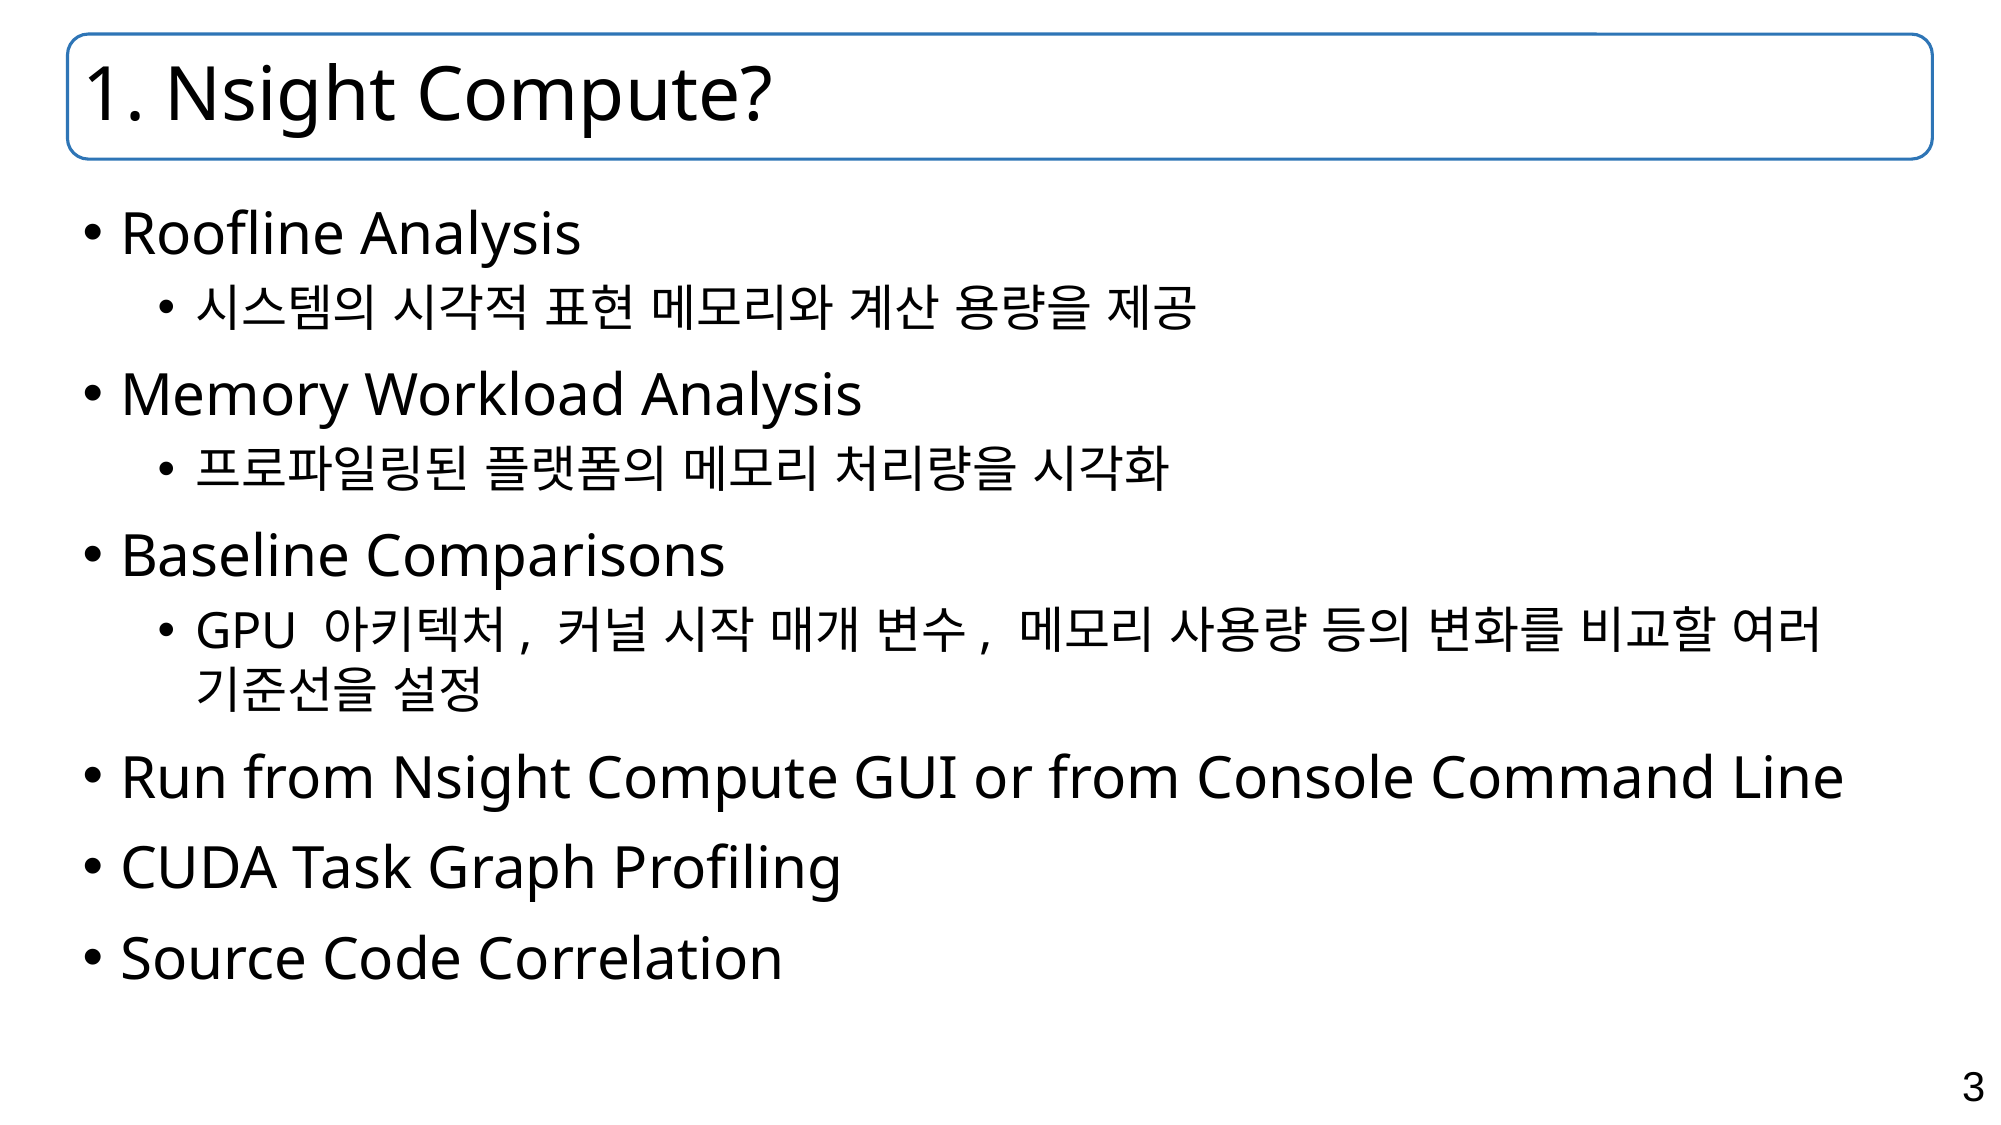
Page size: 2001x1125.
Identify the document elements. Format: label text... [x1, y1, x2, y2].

list Roofline Analysis 시스템의 시각적 표현 메모리와 계산 용량을 제공 Memory Workload Analysis 프로파일링된 플랫폼의 메모리 처리량을 시각화 Baseline Comparisons GPU 아키텍처, 커널 시작 매개 변수, 메모리 사용량 등의 변화를 비교할 여러 기준선을 설정 Run from Nsight Compute GUI or from Console Command Line CUDA Task Graph Profiling Source Code Correlation [67, 189, 1933, 1091]
title 1. Nsight Compute? [67, 34, 1933, 160]
